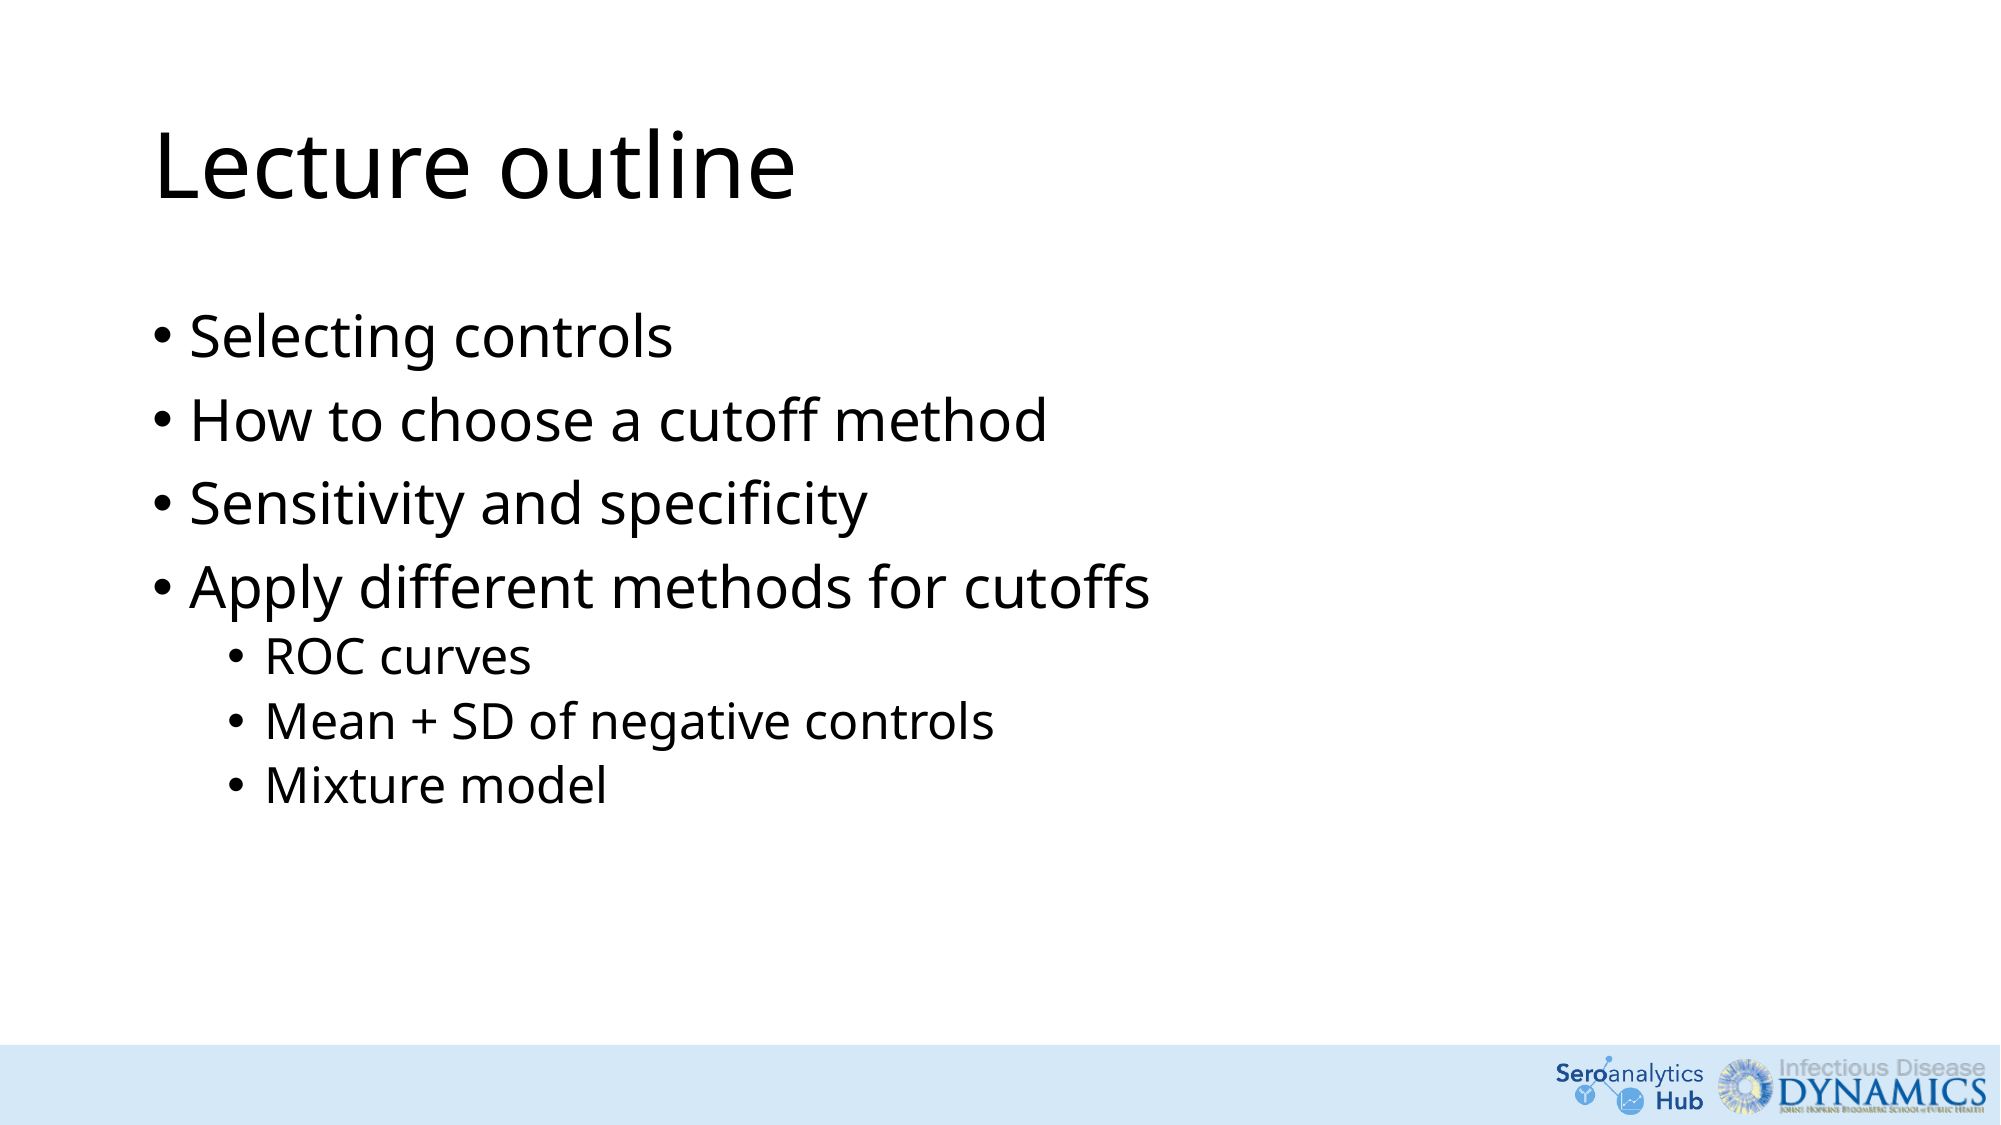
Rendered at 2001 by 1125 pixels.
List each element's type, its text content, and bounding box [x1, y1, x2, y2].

list Selecting controls How to choose a cutoff method Sensitivity and specificity Apply different methods for cutoffs ROC curves Mean + SD of negative controls Mixture model [137, 299, 1863, 1014]
title Lecture outline [137, 59, 1863, 278]
picture [1719, 1059, 1986, 1115]
